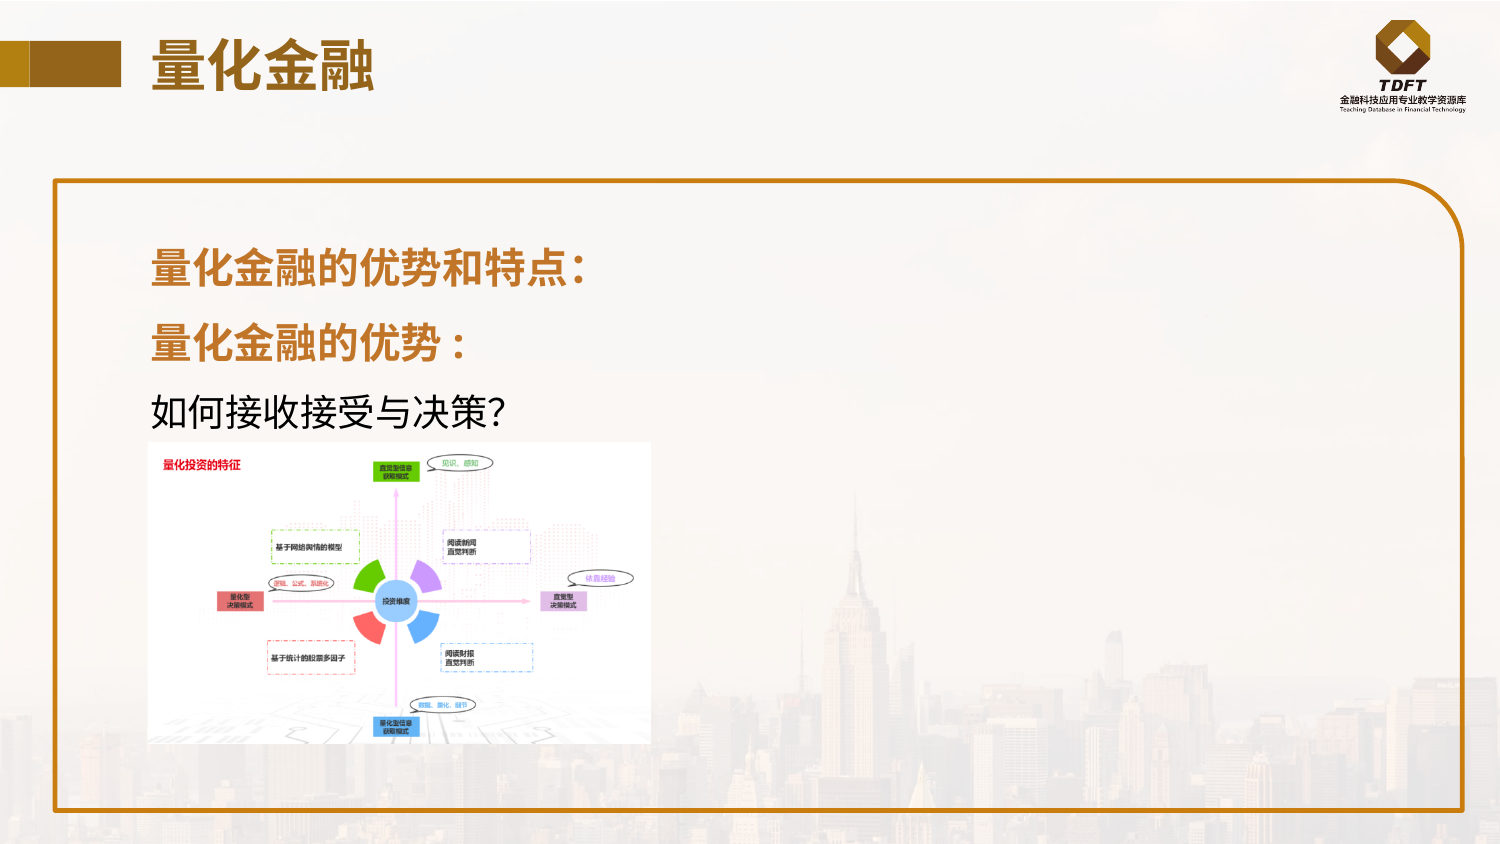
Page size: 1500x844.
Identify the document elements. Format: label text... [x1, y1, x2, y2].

picture [0, 1, 1500, 844]
text_box [52, 178, 1465, 813]
text_box 量化金融的优势和特点： 量化金融的优势: 如何接收接受与决策？ [135, 209, 1427, 442]
text_box [121, 127, 420, 218]
title 量化金融 [135, 19, 763, 110]
text_box [0, 39, 28, 89]
text_box [28, 39, 123, 89]
